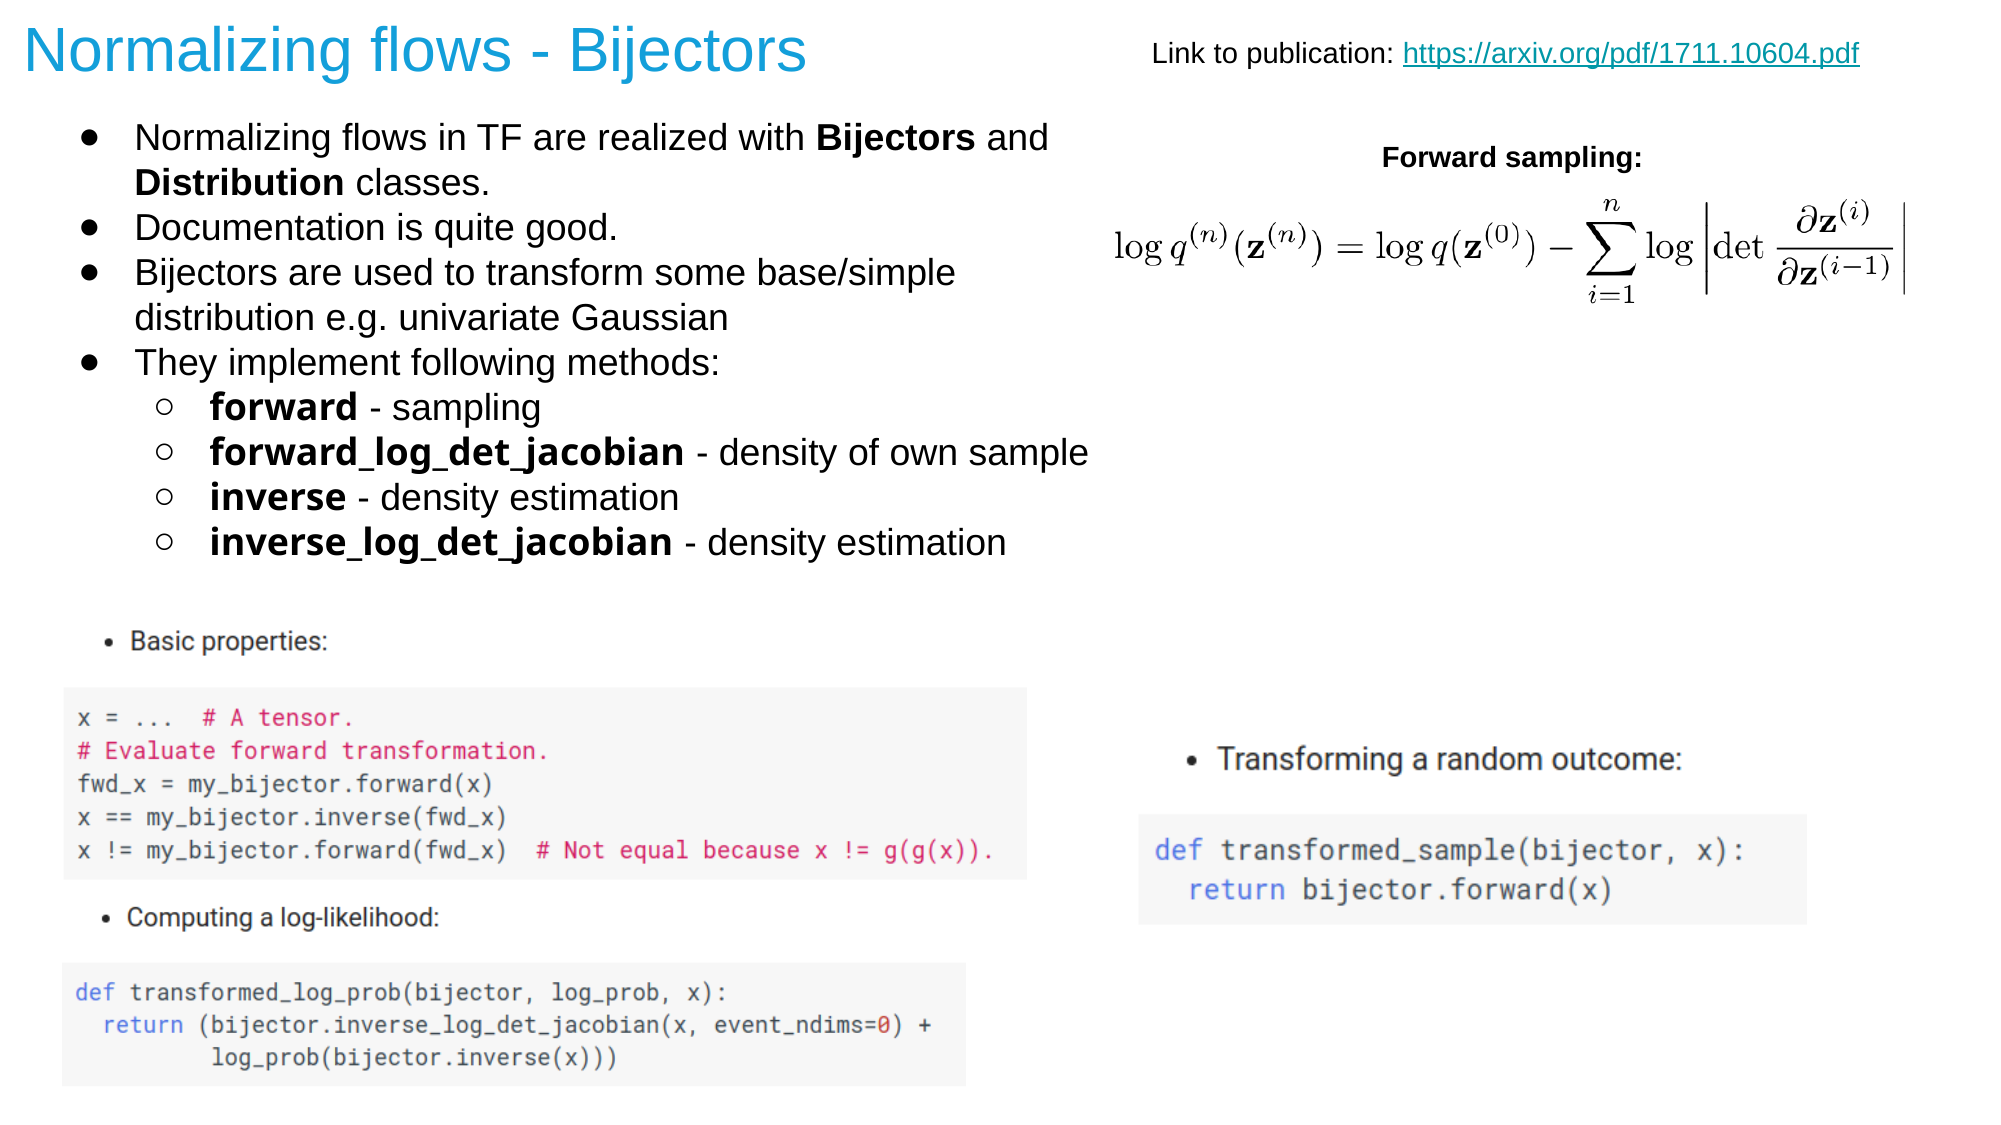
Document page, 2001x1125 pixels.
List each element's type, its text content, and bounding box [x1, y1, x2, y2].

title Normalizing flows - Bijectors [8, 1, 1814, 91]
picture [62, 897, 966, 1094]
picture [44, 624, 1027, 890]
text_box Normalizing flows in TF are realized with Bijectors and Distribution classes. Documentation is quite good. Bijectors are used to transform some base/simple distribution e.g. univariate Gaussian They implement following methods: forward - sampling forward_log_det_jacobian - density of own sample inverse - density estimation inverse_log_det_jacobian - density estimation [44, 98, 1132, 641]
text_box Link to publication: https://arxiv.org/pdf/1711.10604.pdf [1136, 19, 1957, 97]
picture [1095, 166, 1939, 345]
picture [1131, 734, 1807, 928]
text_box Forward sampling: [1366, 122, 1709, 165]
